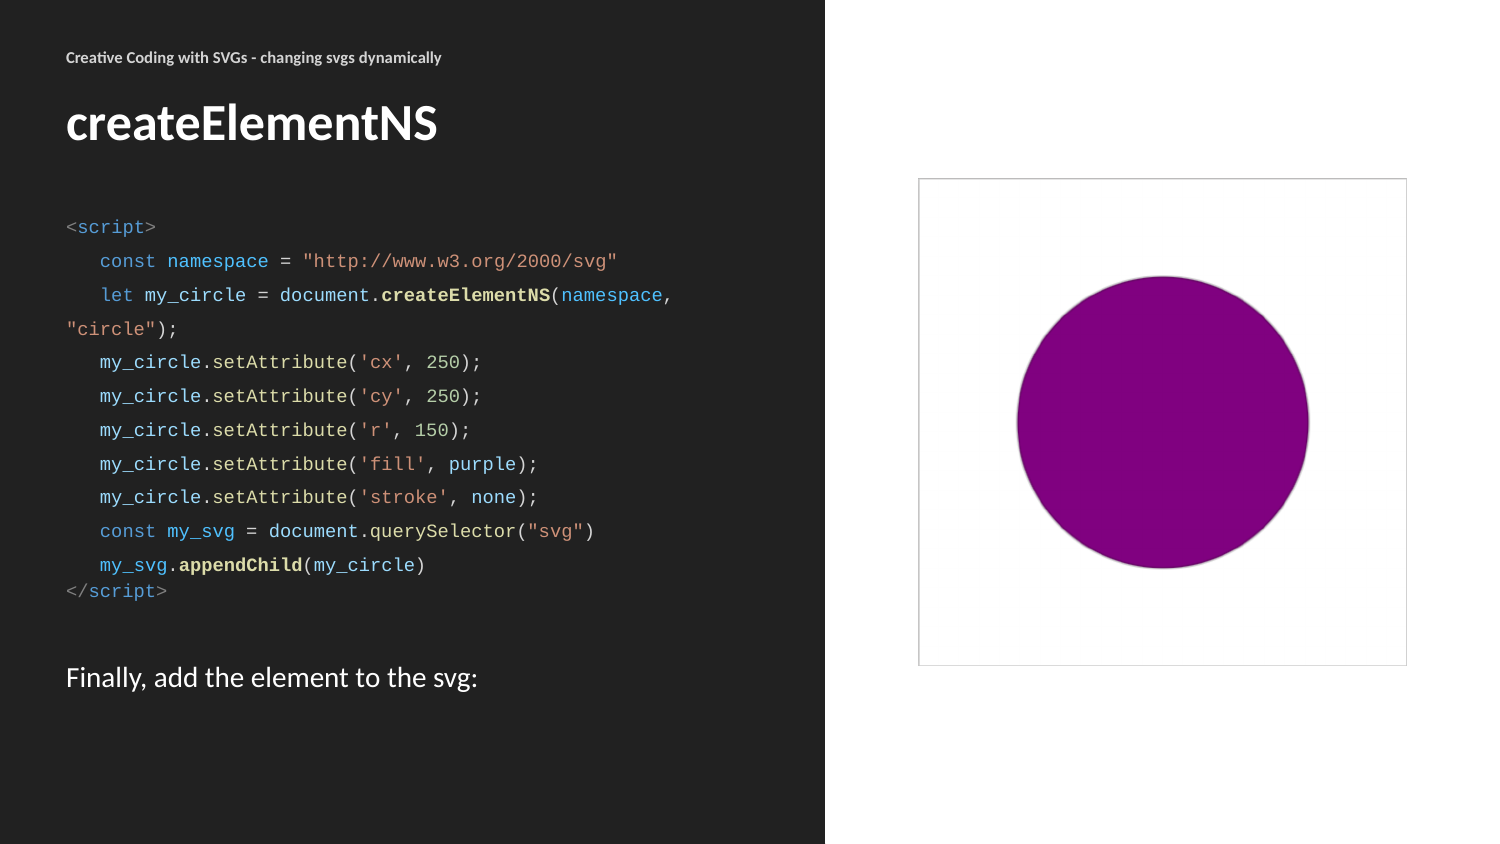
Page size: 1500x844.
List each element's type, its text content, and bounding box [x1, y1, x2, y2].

title createElementNS [51, 72, 1449, 167]
text_box [825, 0, 1500, 844]
list <script> const namespace = "http://www.w3.org/2000/svg" let my_circle = document.createElementNS(namespace, "circle"); my_circle.setAttribute('cx', 250); my_circle.setAttribute('cy', 250); my_circle.setAttribute('r', 150); my_circle.setAttribute('fill', purple); my_circle.setAttribute('stroke', none); const my_svg = document.querySelector("svg") my_svg.appendChild(my_circle) </script> Finally, add the element to the svg: [51, 189, 750, 750]
picture [918, 177, 1407, 666]
